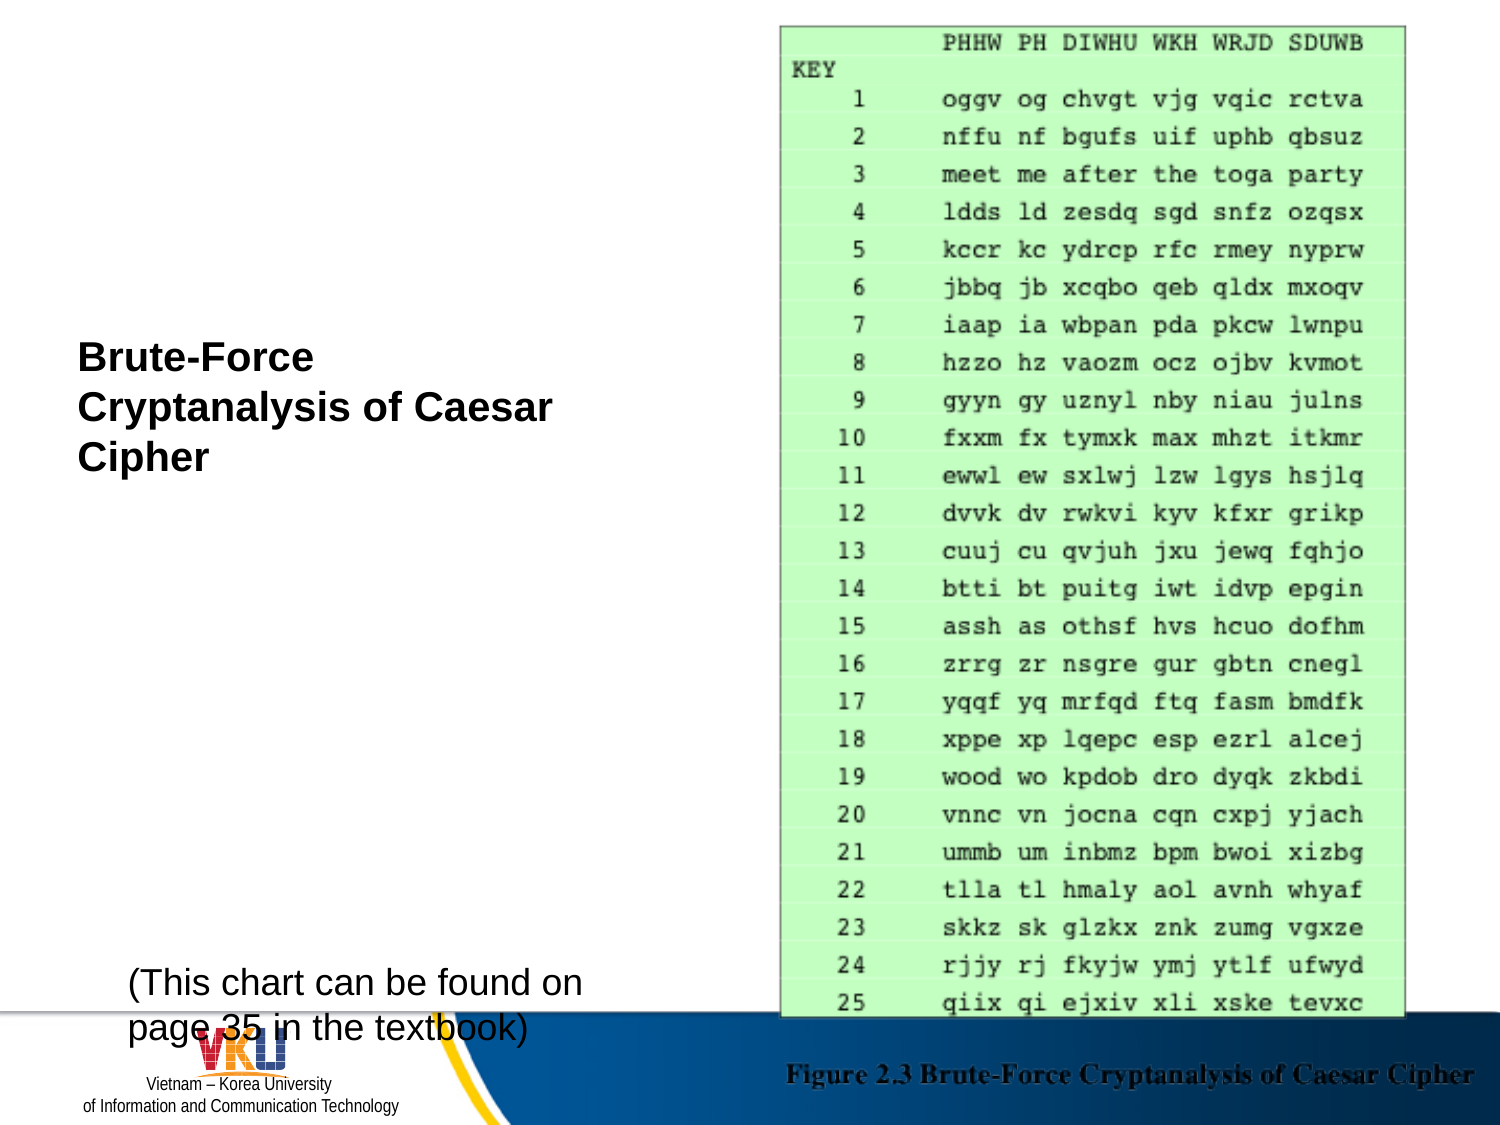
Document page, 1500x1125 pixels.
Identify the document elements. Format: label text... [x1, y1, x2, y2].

picture [0, 0, 1500, 1125]
title Brute-Force Cryptanalysis of Caesar Cipher [62, 99, 656, 488]
text_box (This chart can be found on page 35 in the textbook) [112, 949, 623, 1055]
